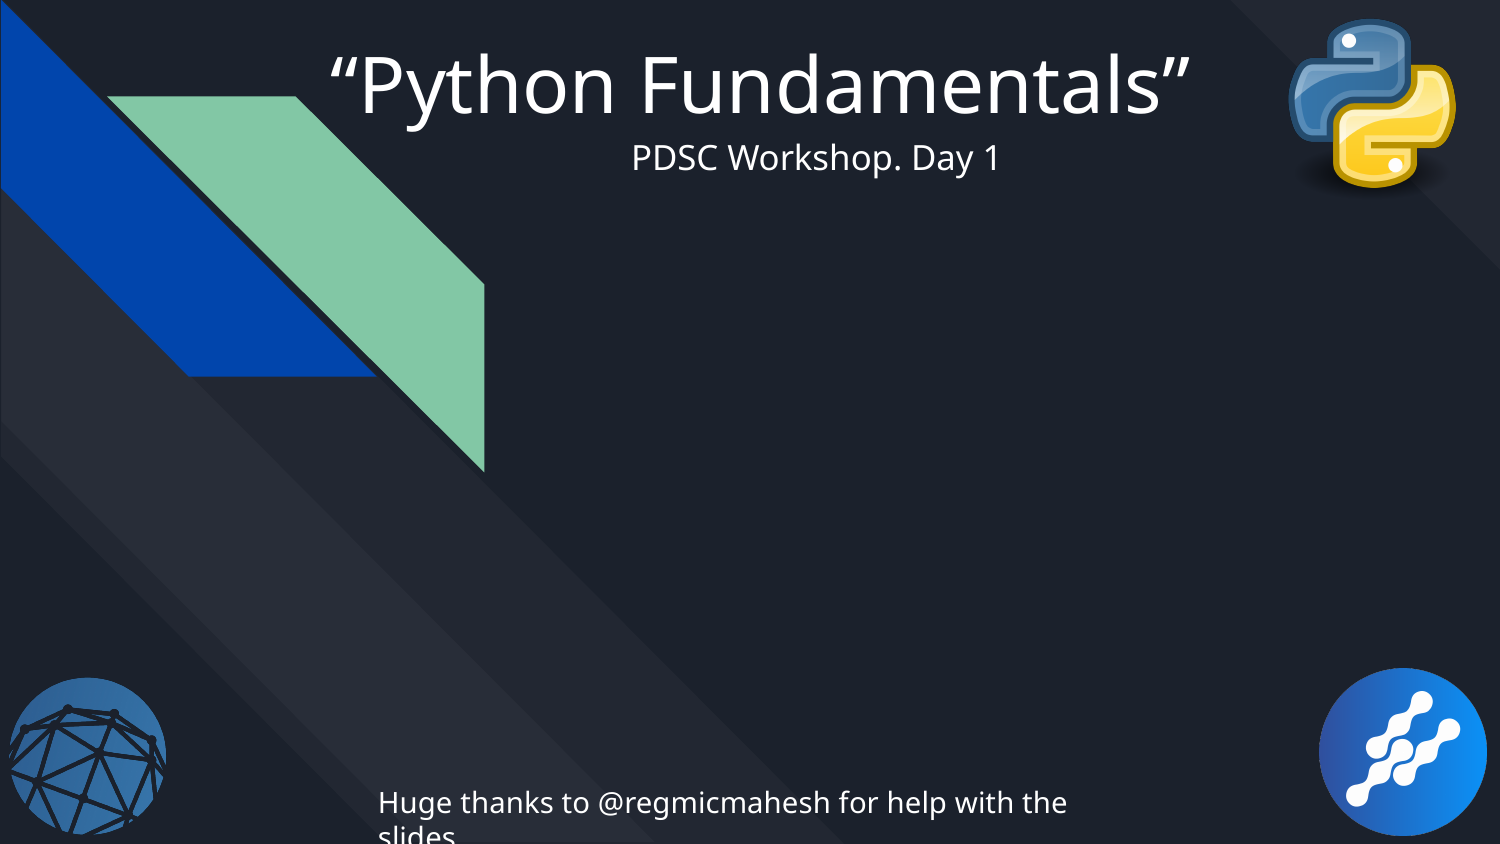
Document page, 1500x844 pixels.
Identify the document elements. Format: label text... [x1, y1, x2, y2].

picture [0, 673, 194, 841]
title “Python Fundamentals” [315, 14, 1274, 152]
subtitle PDSC Workshop. Day 1 [615, 120, 1029, 204]
subtitle Huge thanks to @regmicmahesh for help with the slides. [362, 769, 1122, 844]
picture [1276, 14, 1467, 205]
picture [1319, 668, 1487, 837]
